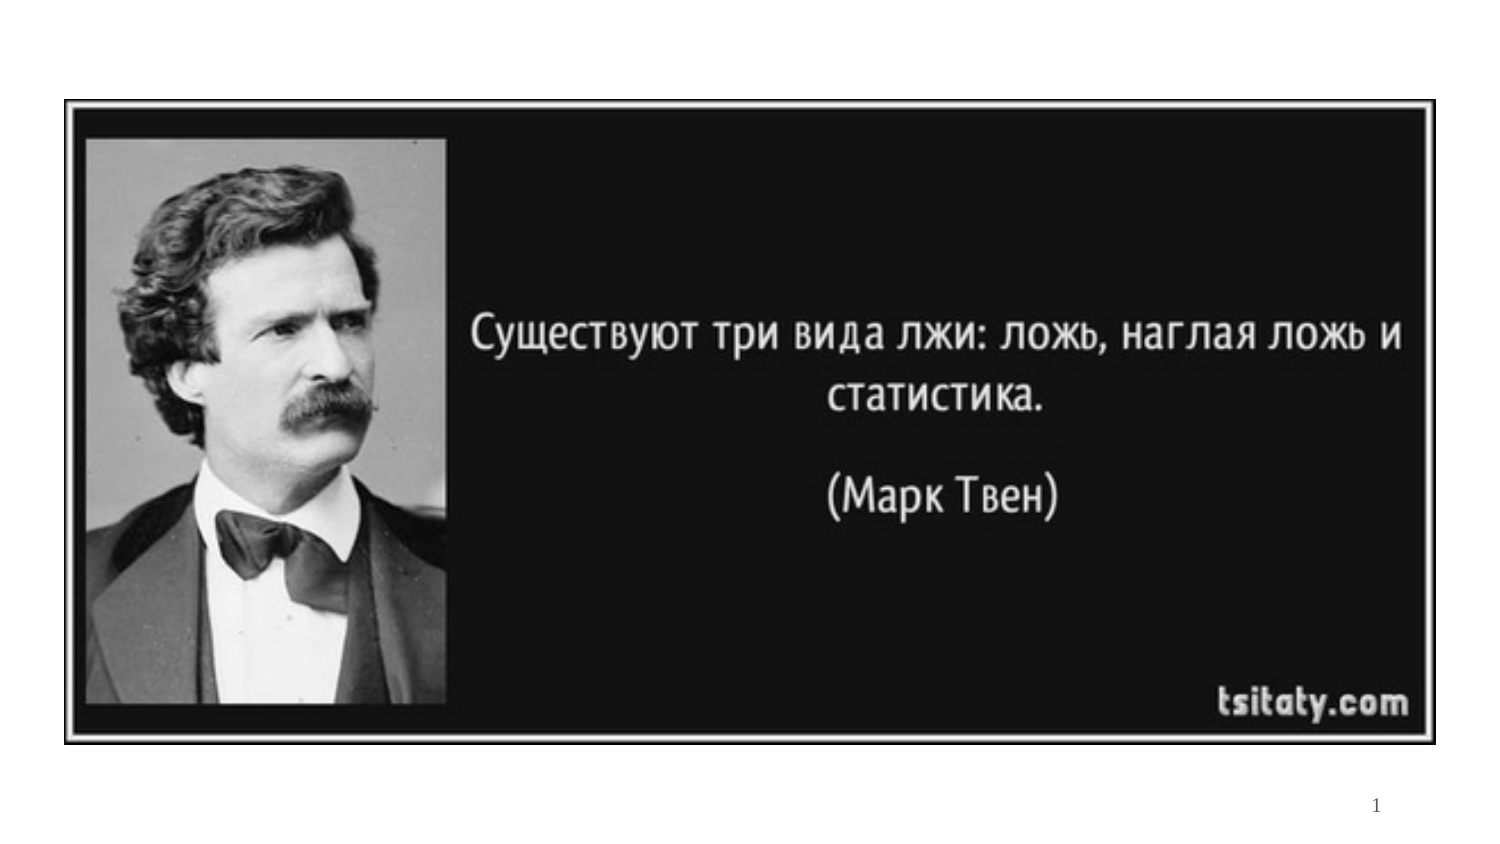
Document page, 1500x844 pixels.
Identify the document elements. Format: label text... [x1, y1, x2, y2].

picture [63, 99, 1437, 745]
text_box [1208, 672, 1401, 718]
slide_number 1 [1059, 782, 1397, 827]
